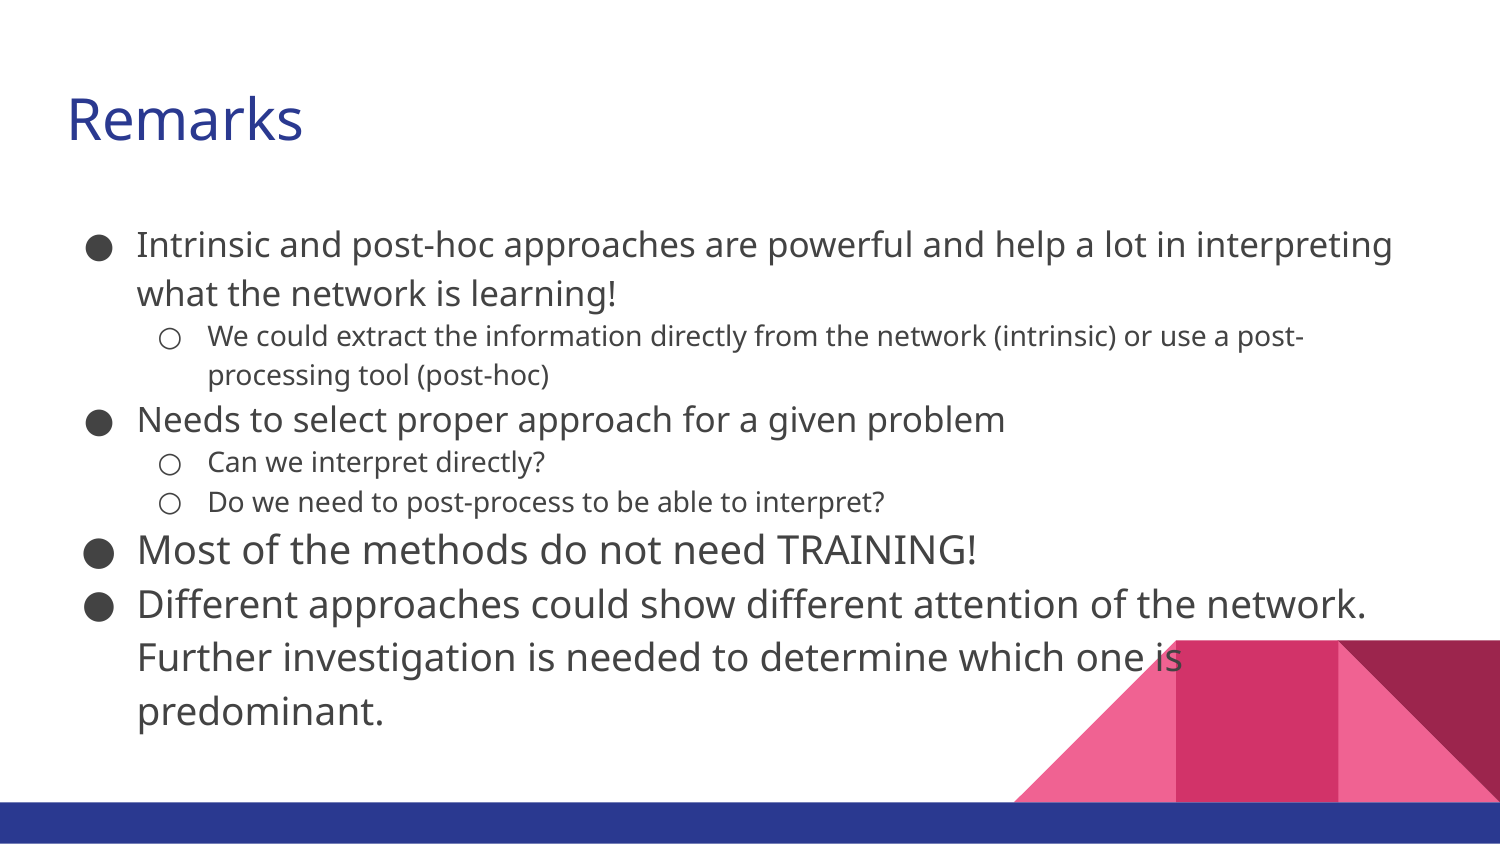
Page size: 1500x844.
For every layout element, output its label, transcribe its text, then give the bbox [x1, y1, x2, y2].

list Intrinsic and post-hoc approaches are powerful and help a lot in interpreting what the network is learning! We could extract the information directly from the network (intrinsic) or use a post-processing tool (post-hoc) Needs to select proper approach for a given problem Can we interpret directly? Do we need to post-process to be able to interpret? Most of the methods do not need TRAINING! Different approaches could show different attention of the network. Further investigation is needed to determine which one is predominant. [51, 201, 1449, 750]
title Remarks [51, 67, 1449, 167]
